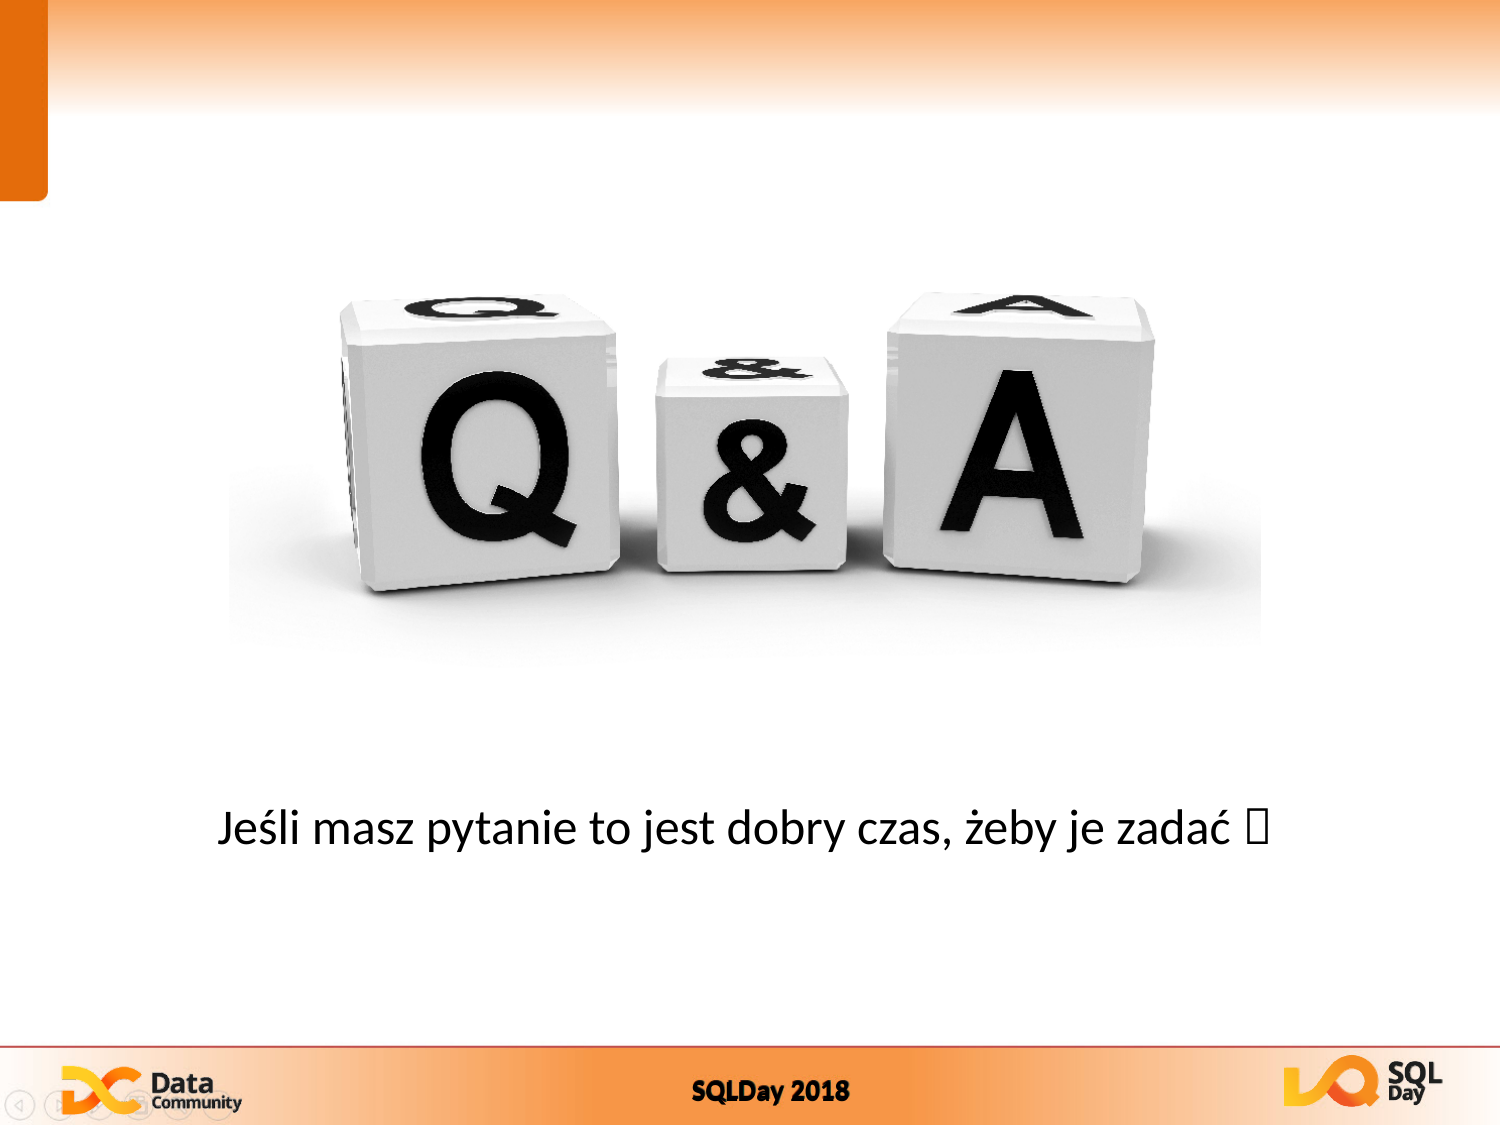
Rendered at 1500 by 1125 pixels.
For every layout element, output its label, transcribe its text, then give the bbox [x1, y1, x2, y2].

picture [0, 0, 1500, 1125]
text_box Jeśli masz pytanie to jest dobry czas, żeby je zadać  [202, 786, 1288, 862]
